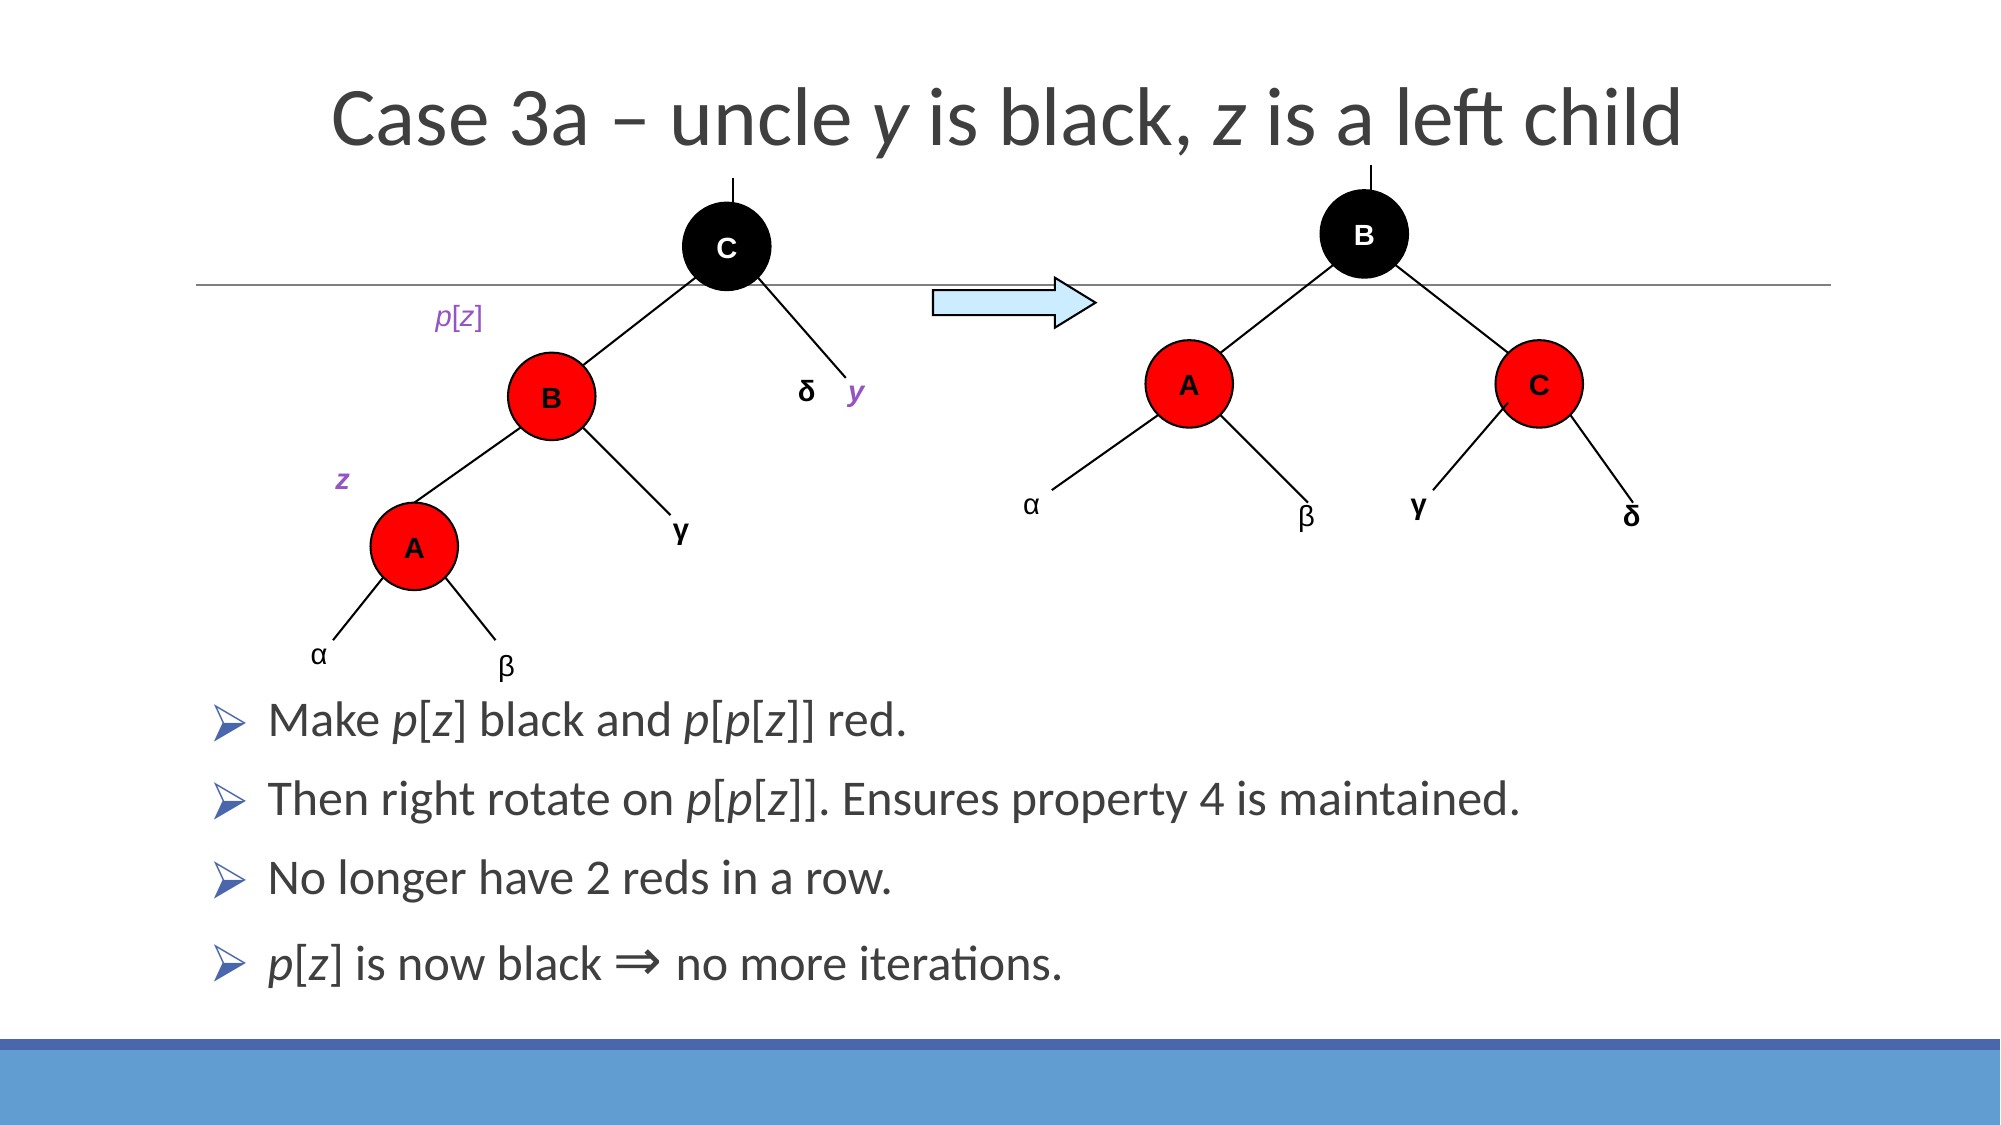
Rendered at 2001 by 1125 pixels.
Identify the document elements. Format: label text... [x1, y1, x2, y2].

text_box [295, 164, 1664, 691]
title Case 3a – uncle y is black, z is a left child [258, 20, 1758, 171]
list Make p[z] black and p[p[z]] red. Then right rotate on p[p[z]]. Ensures property 4 is maintained. No longer have 2 reds in a row. p[z] is now black ⇒ no more iterations. [192, 685, 1824, 1086]
